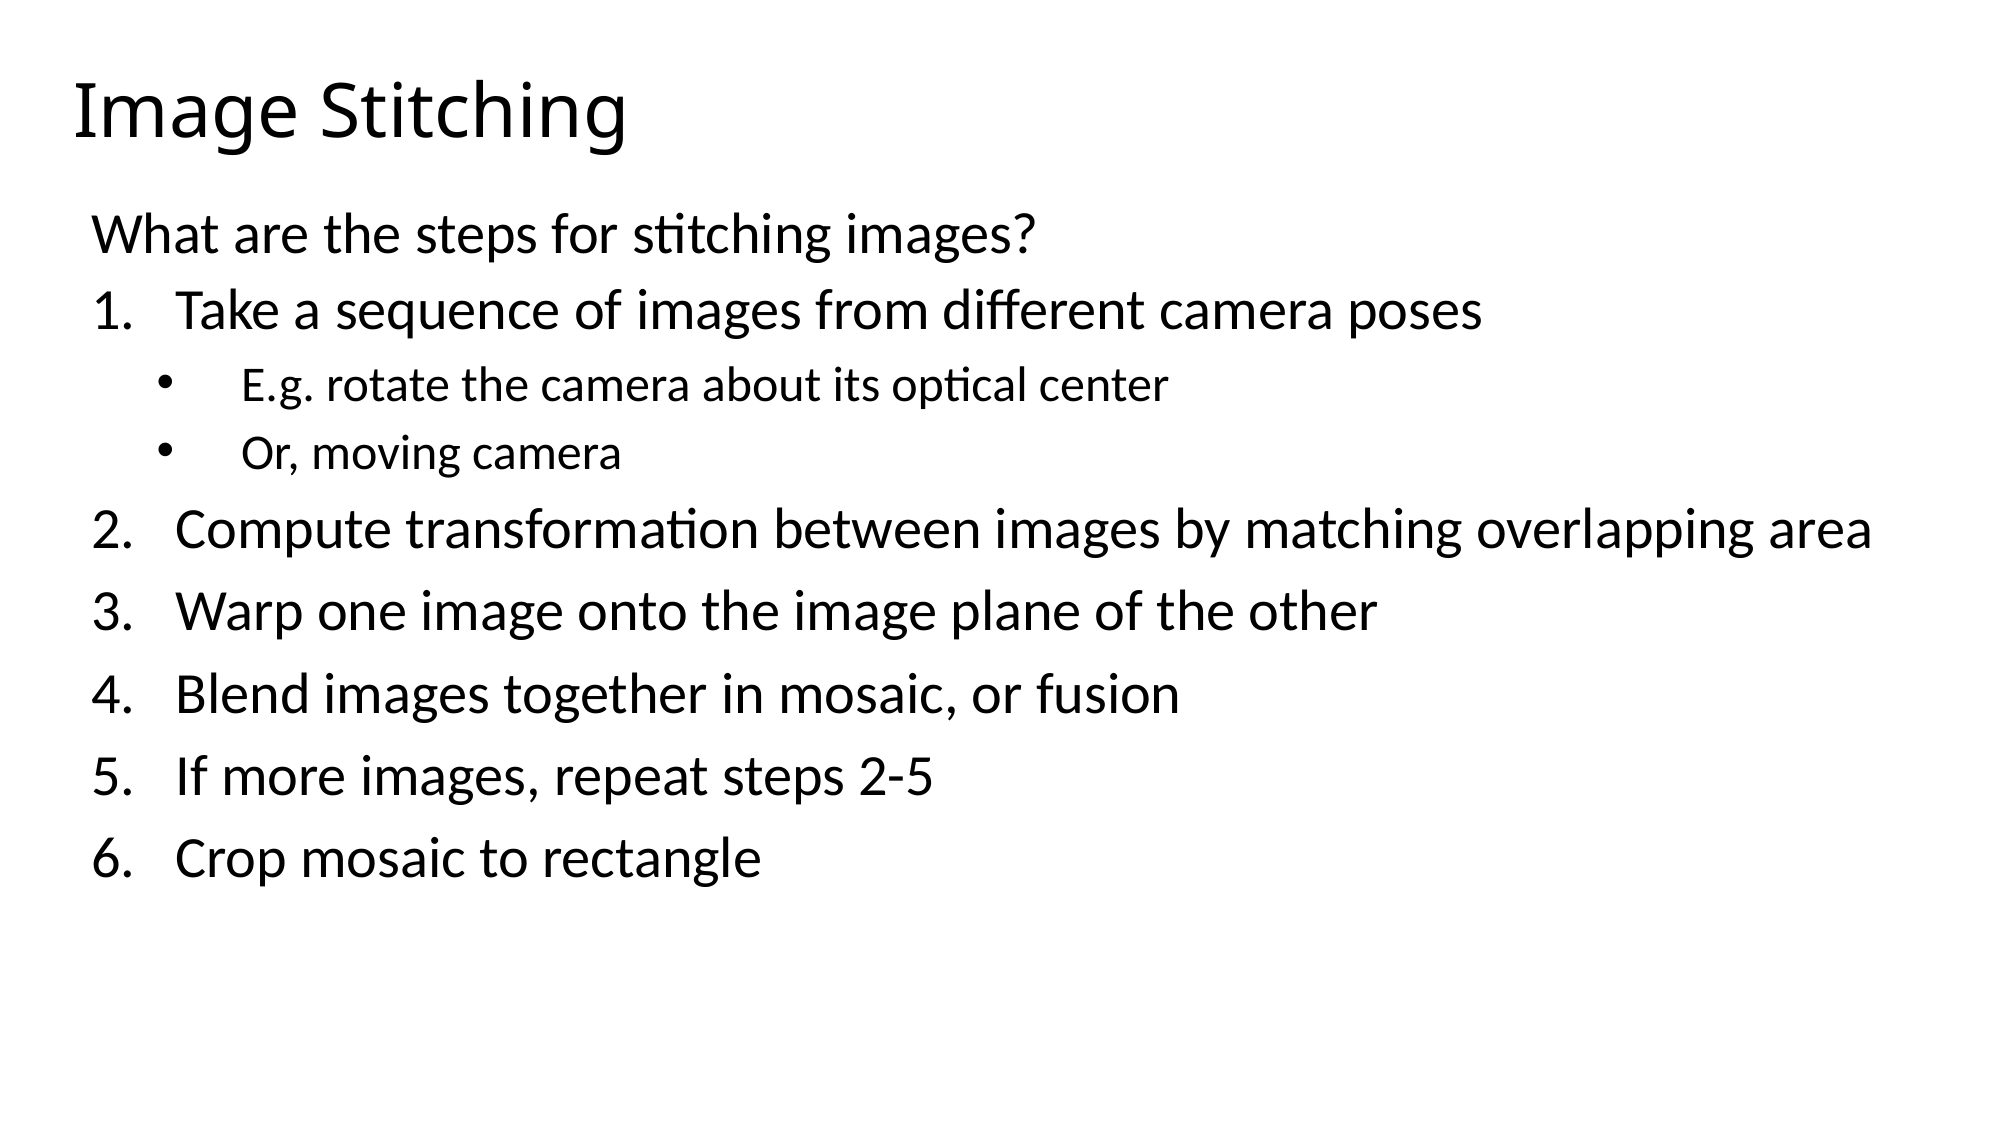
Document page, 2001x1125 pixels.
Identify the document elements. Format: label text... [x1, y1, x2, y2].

title Image Stitching [0, 0, 1953, 161]
text_box What are the steps for stitching images? Take a sequence of images from different camera poses E.g. rotate the camera about its optical center Or, moving camera Compute transformation between images by matching overlapping area Warp one image onto the image plane of the other Blend images together in mosaic, or fusion If more images, repeat steps 2-5 Crop mosaic to rectangle [76, 187, 1967, 1078]
